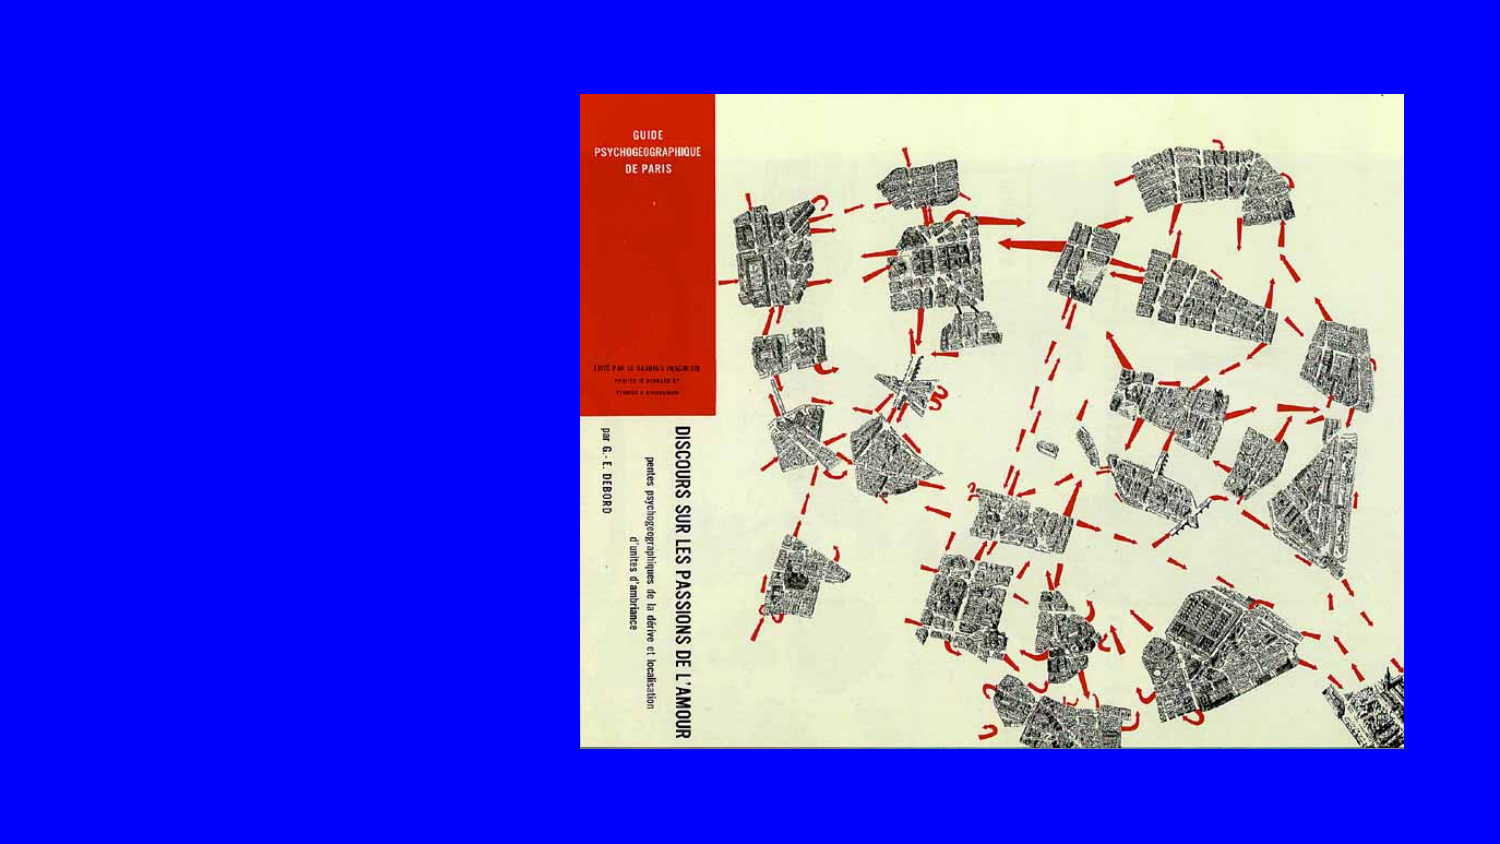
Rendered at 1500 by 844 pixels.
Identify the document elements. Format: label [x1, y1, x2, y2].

picture [580, 94, 1405, 750]
